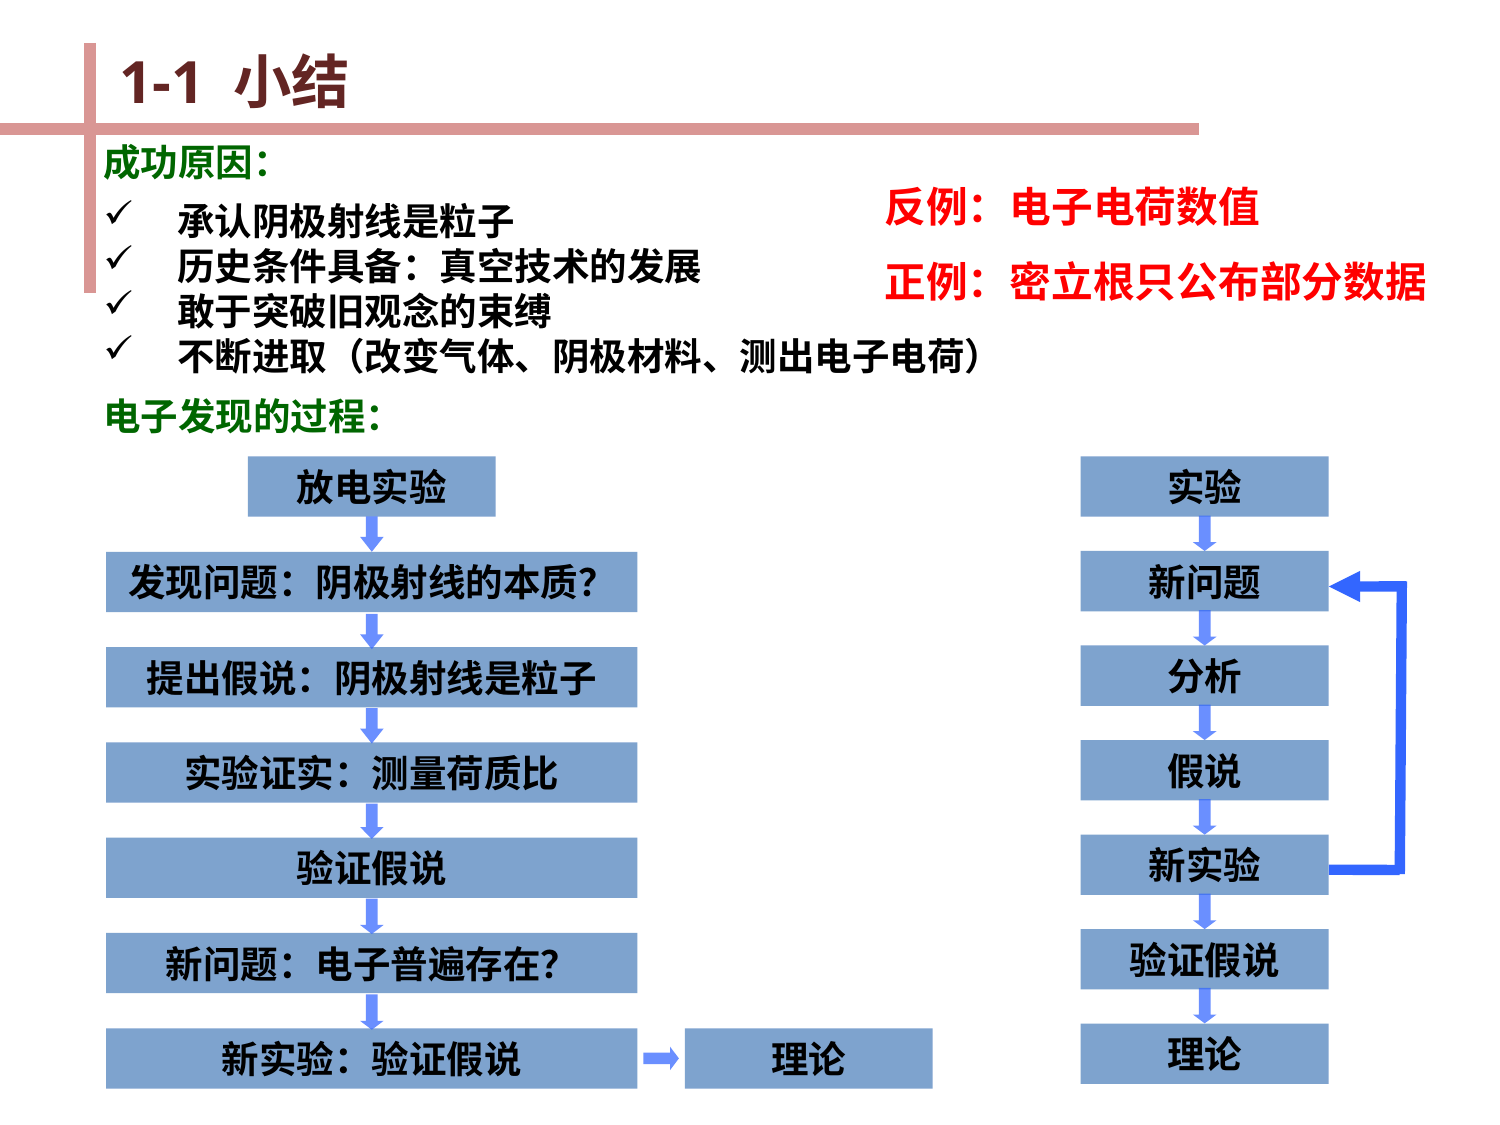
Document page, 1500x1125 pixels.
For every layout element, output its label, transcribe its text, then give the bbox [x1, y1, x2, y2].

text_box 成功原因： [88, 131, 892, 192]
text_box [360, 613, 384, 650]
text_box [360, 898, 384, 934]
text_box 发现问题：阴极射线的本质？ [106, 551, 638, 613]
text_box [1192, 704, 1217, 741]
text_box 分析 [1080, 645, 1323, 706]
text_box [1192, 893, 1217, 930]
text_box [643, 1046, 679, 1071]
text_box 理论 [684, 1028, 933, 1089]
text_box [1192, 799, 1217, 835]
text_box [1192, 515, 1217, 551]
text_box [360, 803, 384, 839]
text_box 验证假说 [106, 837, 638, 898]
text_box 承认阴极射线是粒子 历史条件具备：真空技术的发展 敢于突破旧观念的束缚 不断进取（改变气体、阴极材料、测出电子电荷） [88, 192, 1122, 386]
text_box [360, 708, 384, 744]
text_box [1192, 987, 1217, 1024]
text_box 反例：电子电荷数值 正例：密立根只公布部分数据 [869, 148, 1500, 314]
text_box 理论 [1080, 1023, 1329, 1084]
text_box 放电实验 [247, 456, 496, 517]
text_box 实验证实：测量荷质比 [106, 742, 638, 803]
text_box 提出假说：阴极射线是粒子 [106, 647, 638, 708]
text_box 新问题：电子普遍存在？ [106, 932, 638, 994]
text_box 假说 [1080, 740, 1323, 801]
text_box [1328, 580, 1403, 875]
text_box 电子发现的过程： [88, 385, 892, 446]
text_box 新实验 [1080, 834, 1329, 895]
text_box 新实验：验证假说 [106, 1028, 638, 1089]
text_box 1-1 小结 [104, 37, 1341, 123]
text_box 实验 [1080, 456, 1329, 517]
text_box 验证假说 [1080, 929, 1329, 990]
text_box [360, 516, 384, 552]
text_box [1192, 610, 1217, 646]
text_box 新问题 [1080, 550, 1329, 612]
text_box [360, 994, 384, 1030]
